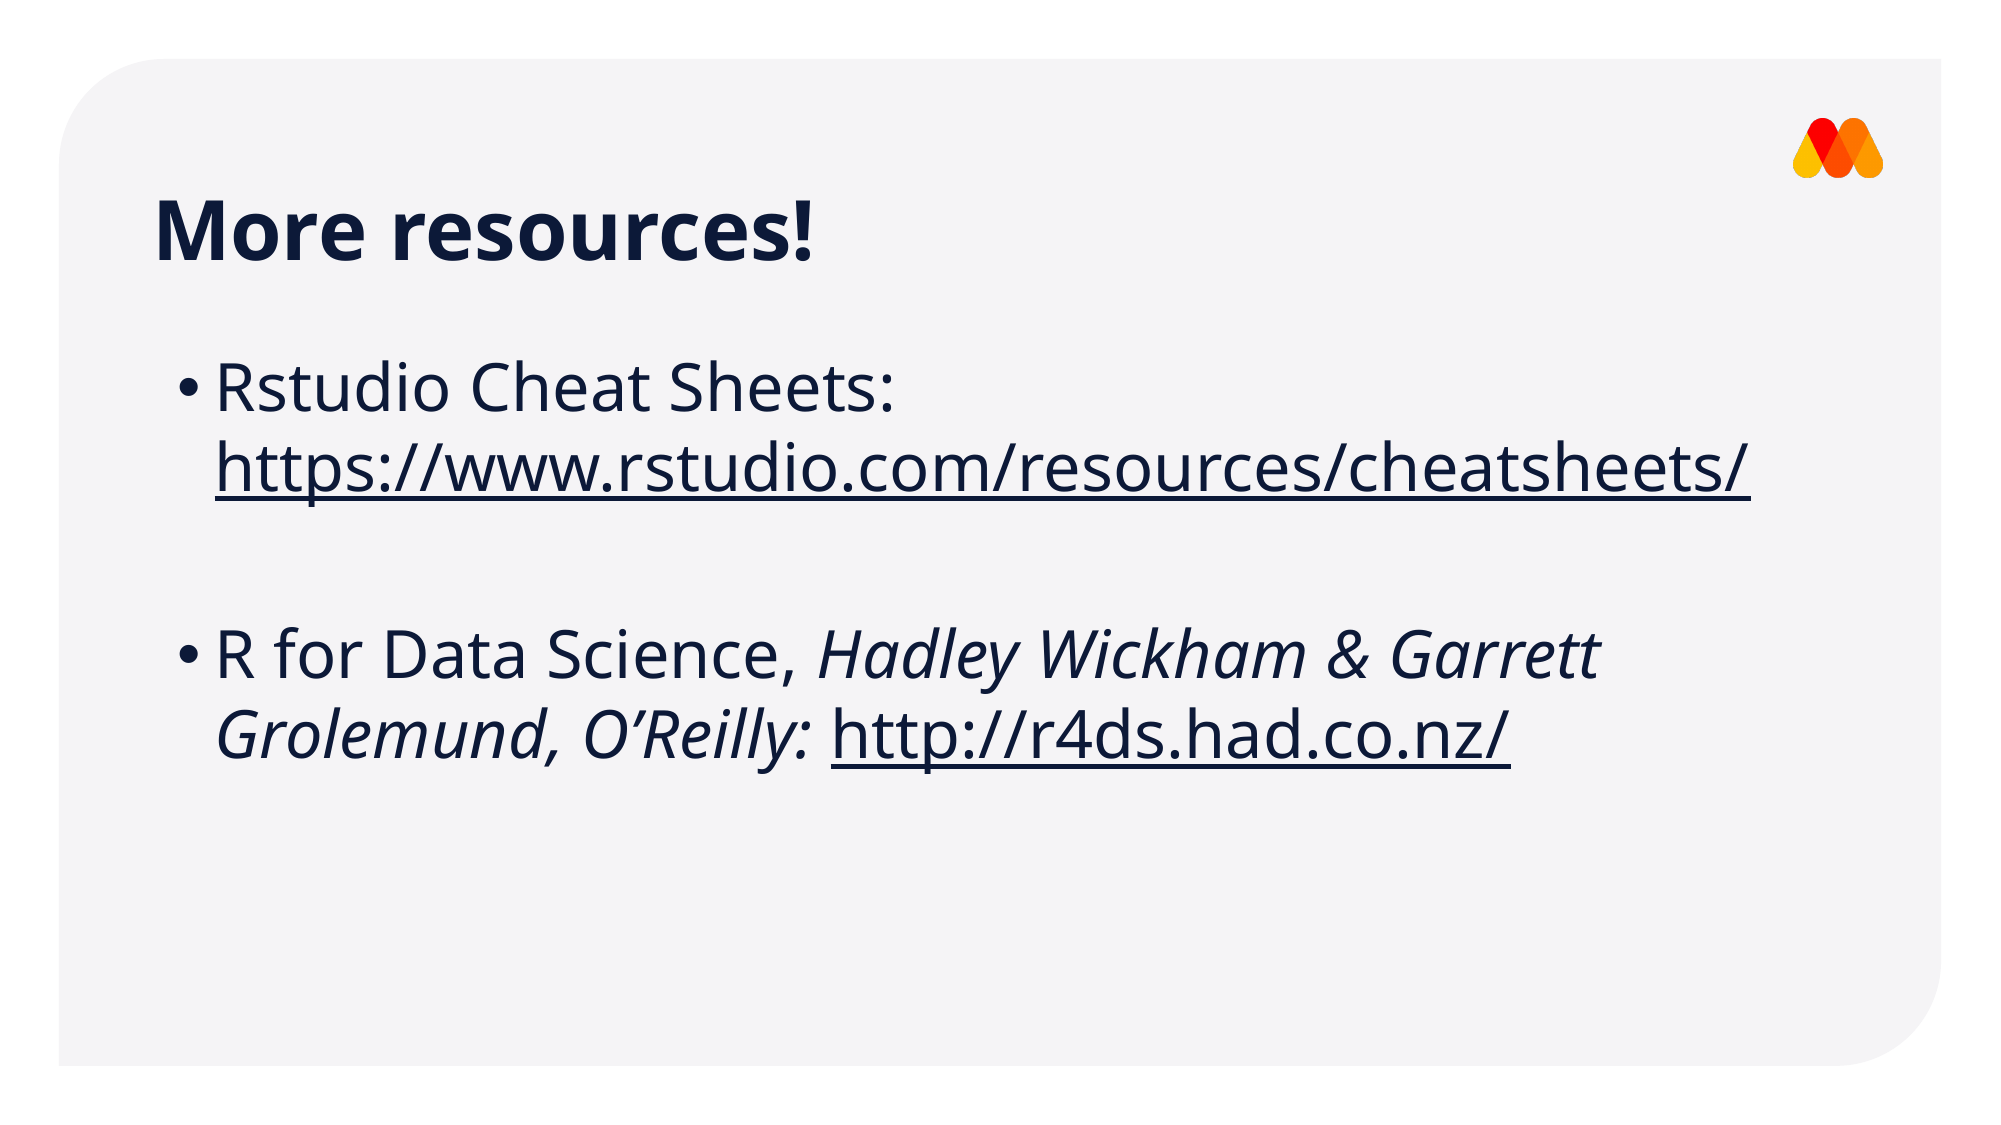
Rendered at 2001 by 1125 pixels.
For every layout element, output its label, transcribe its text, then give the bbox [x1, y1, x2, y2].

picture [1793, 118, 1883, 178]
text_box More resources! [152, 177, 817, 278]
text_box Rstudio Cheat Sheets: https://www.rstudio.com/resources/cheatsheets/ R for Data Science, Hadley Wickham & Garrett Grolemund, O’Reilly: http://r4ds.had.co.nz/ [177, 354, 1821, 950]
